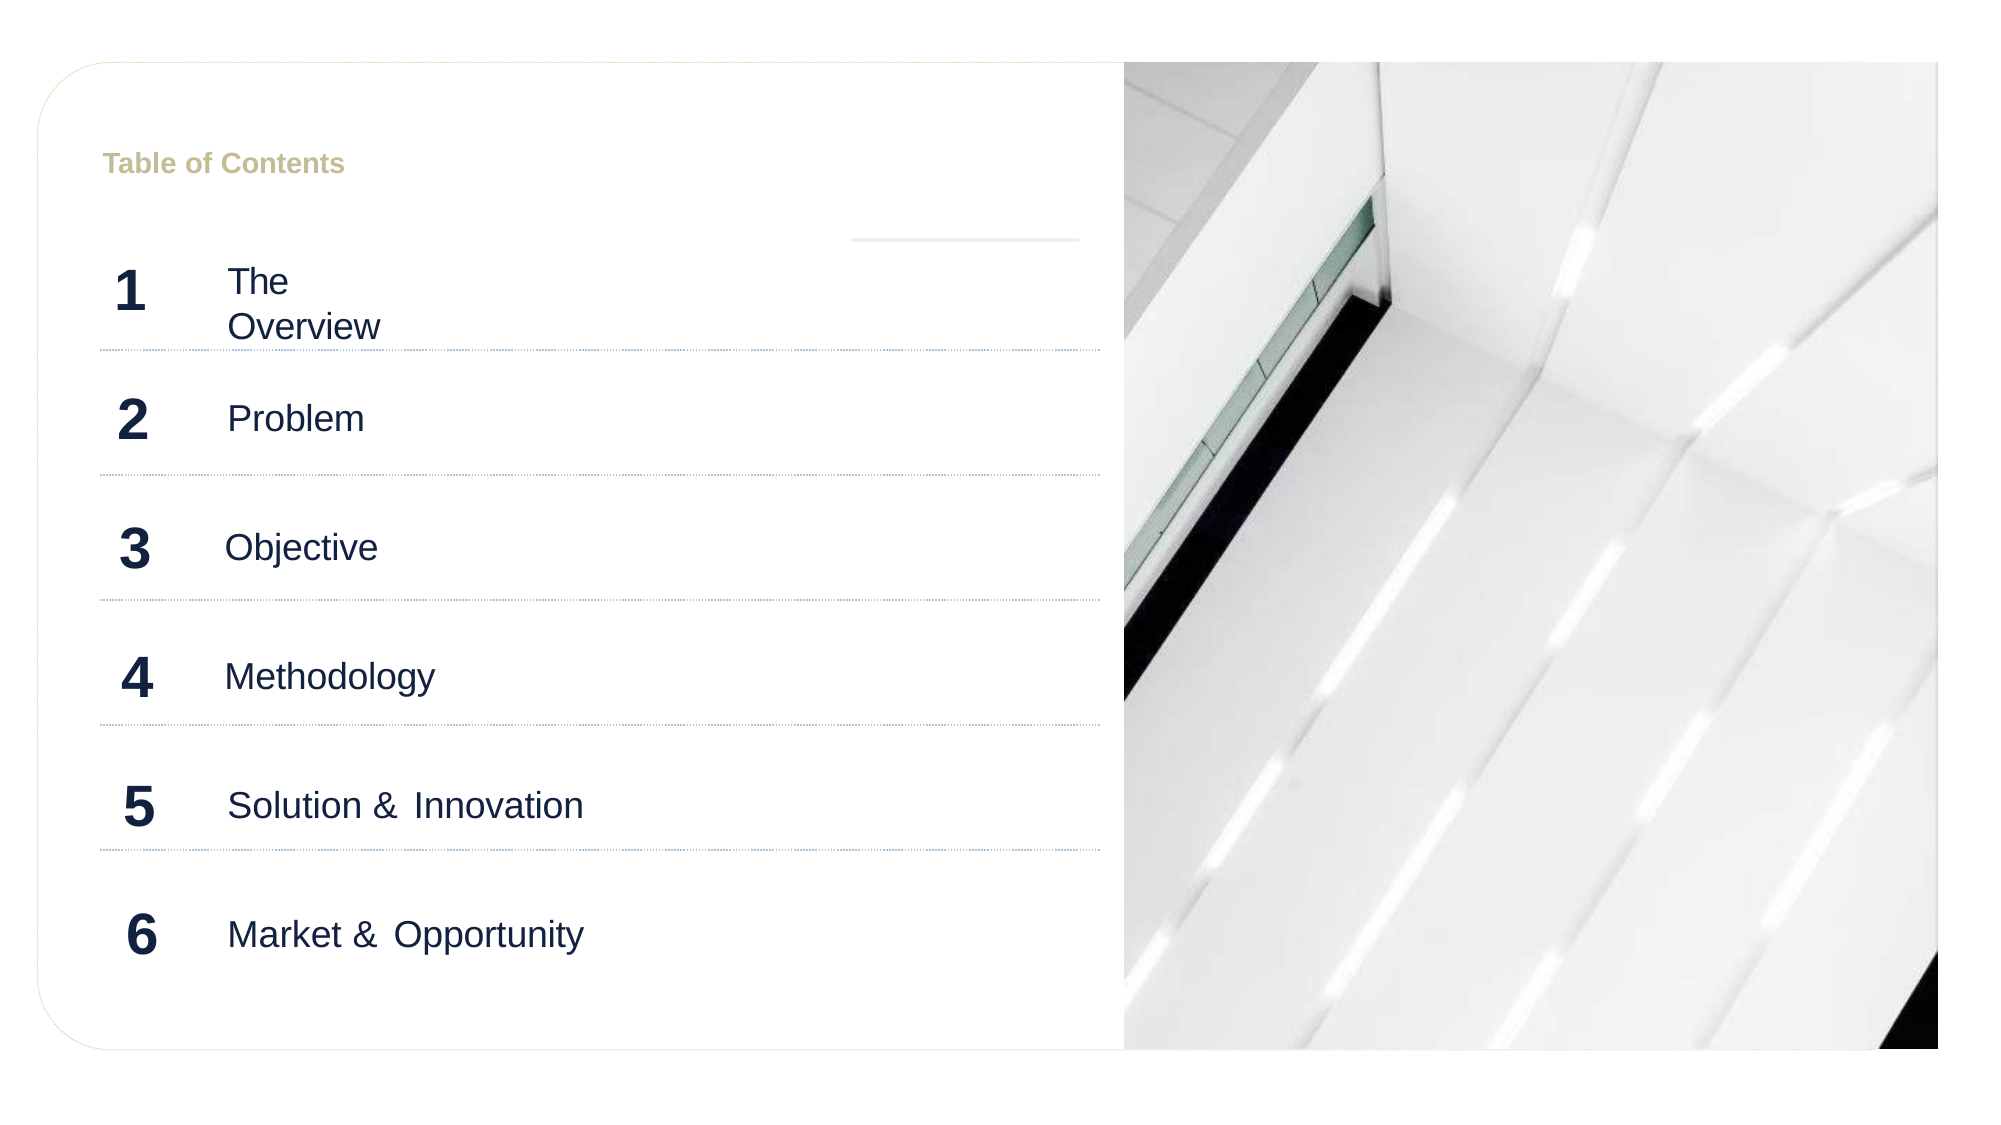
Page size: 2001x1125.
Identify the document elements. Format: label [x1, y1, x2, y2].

text_box [36, 61, 1939, 1051]
